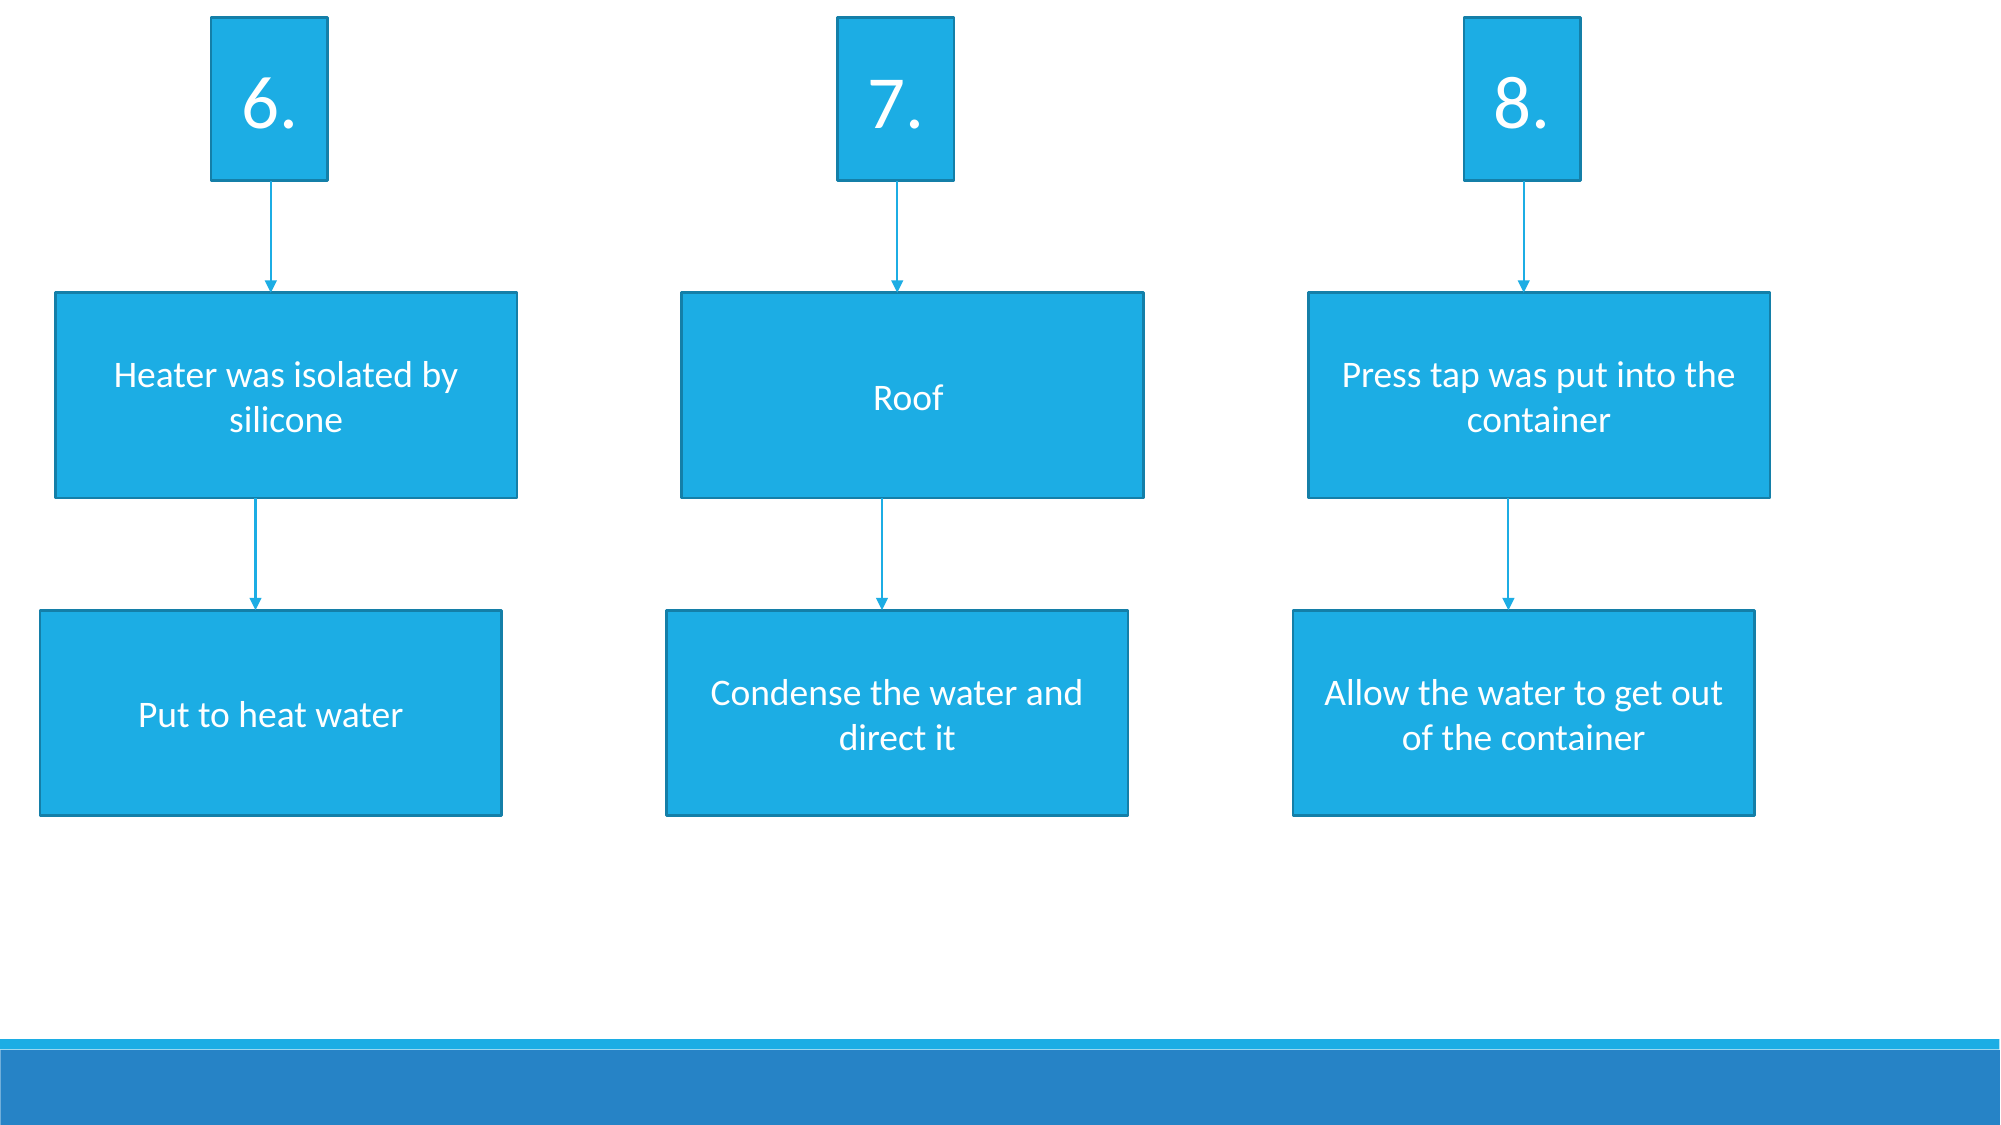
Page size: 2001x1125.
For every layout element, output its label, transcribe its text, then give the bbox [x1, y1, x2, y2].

text_box Allow the water to get out of the container [1292, 609, 1756, 817]
text_box Press tap was put into the container [1307, 291, 1771, 499]
text_box 7. [836, 16, 955, 182]
text_box Roof [680, 291, 1145, 499]
text_box Heater was isolated by silicone [54, 291, 518, 499]
text_box Condense the water and direct it [665, 609, 1129, 817]
text_box 6. [210, 16, 329, 182]
text_box 8. [1463, 16, 1582, 182]
text_box Put to heat water [39, 609, 503, 817]
